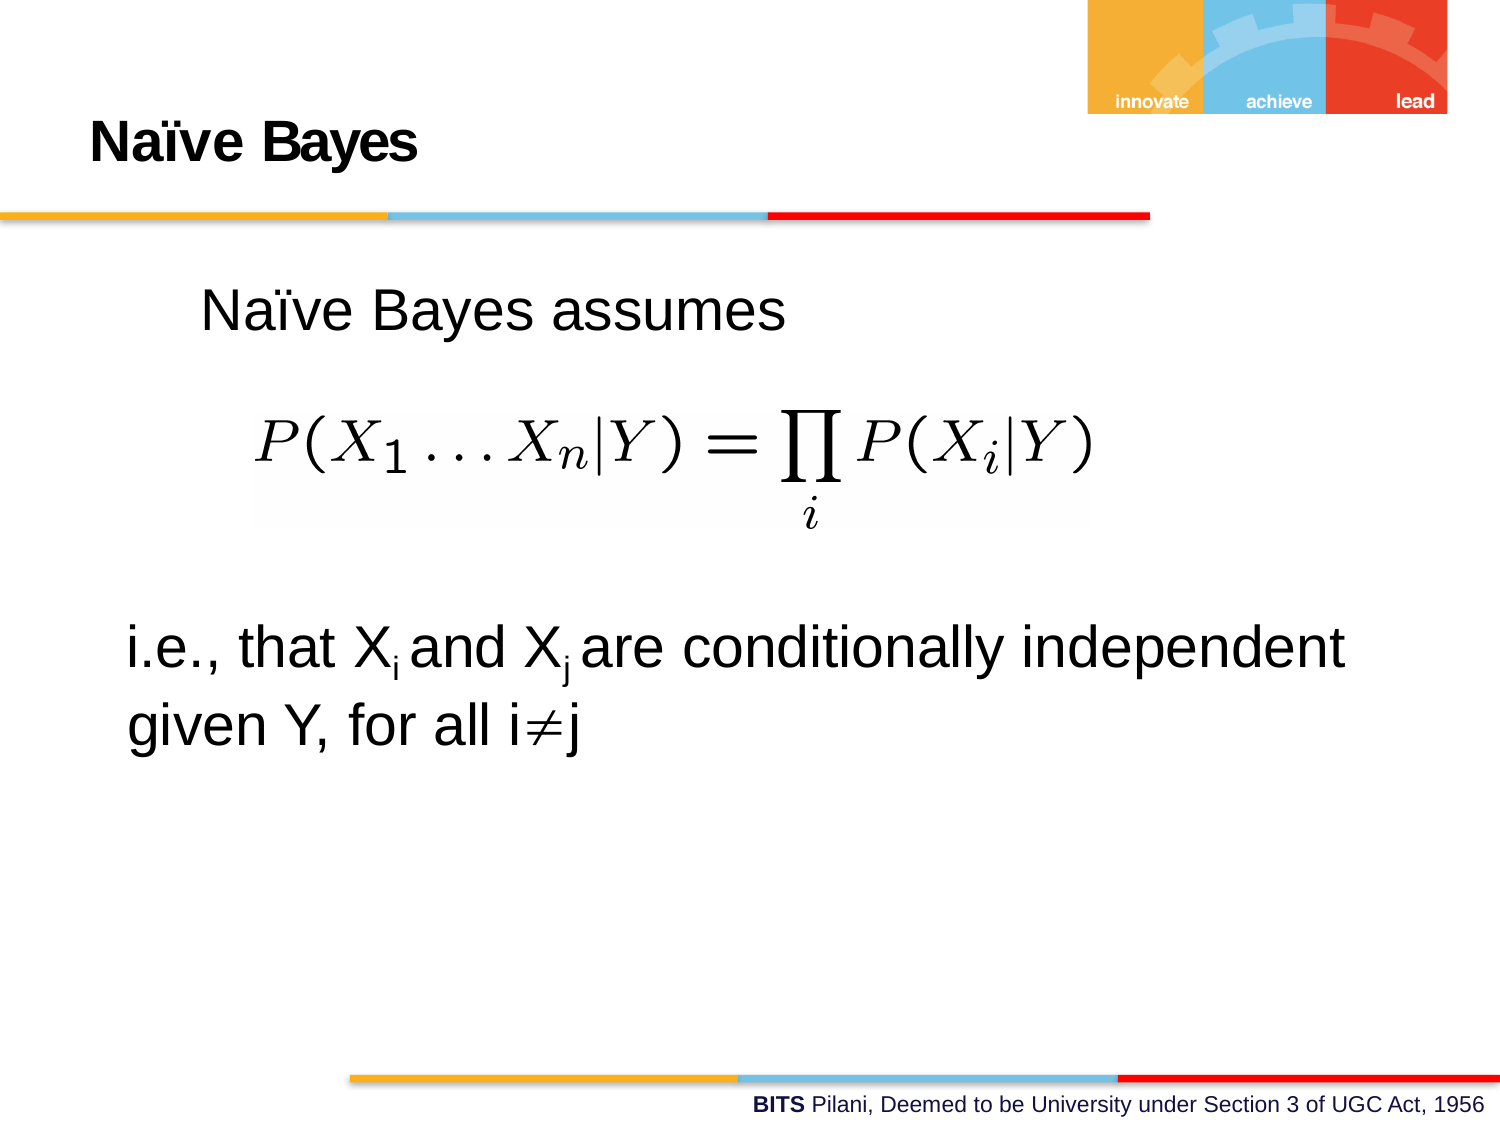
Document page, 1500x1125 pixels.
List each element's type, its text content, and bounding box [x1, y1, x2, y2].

text_box i.e., that Xi and Xj are conditionally independent given Y, for all ij [124, 607, 1400, 758]
title Naïve Bayes [87, 42, 509, 233]
text_box [255, 410, 1091, 529]
picture [1087, 0, 1448, 114]
text_box Naïve Bayes assumes [199, 269, 788, 342]
